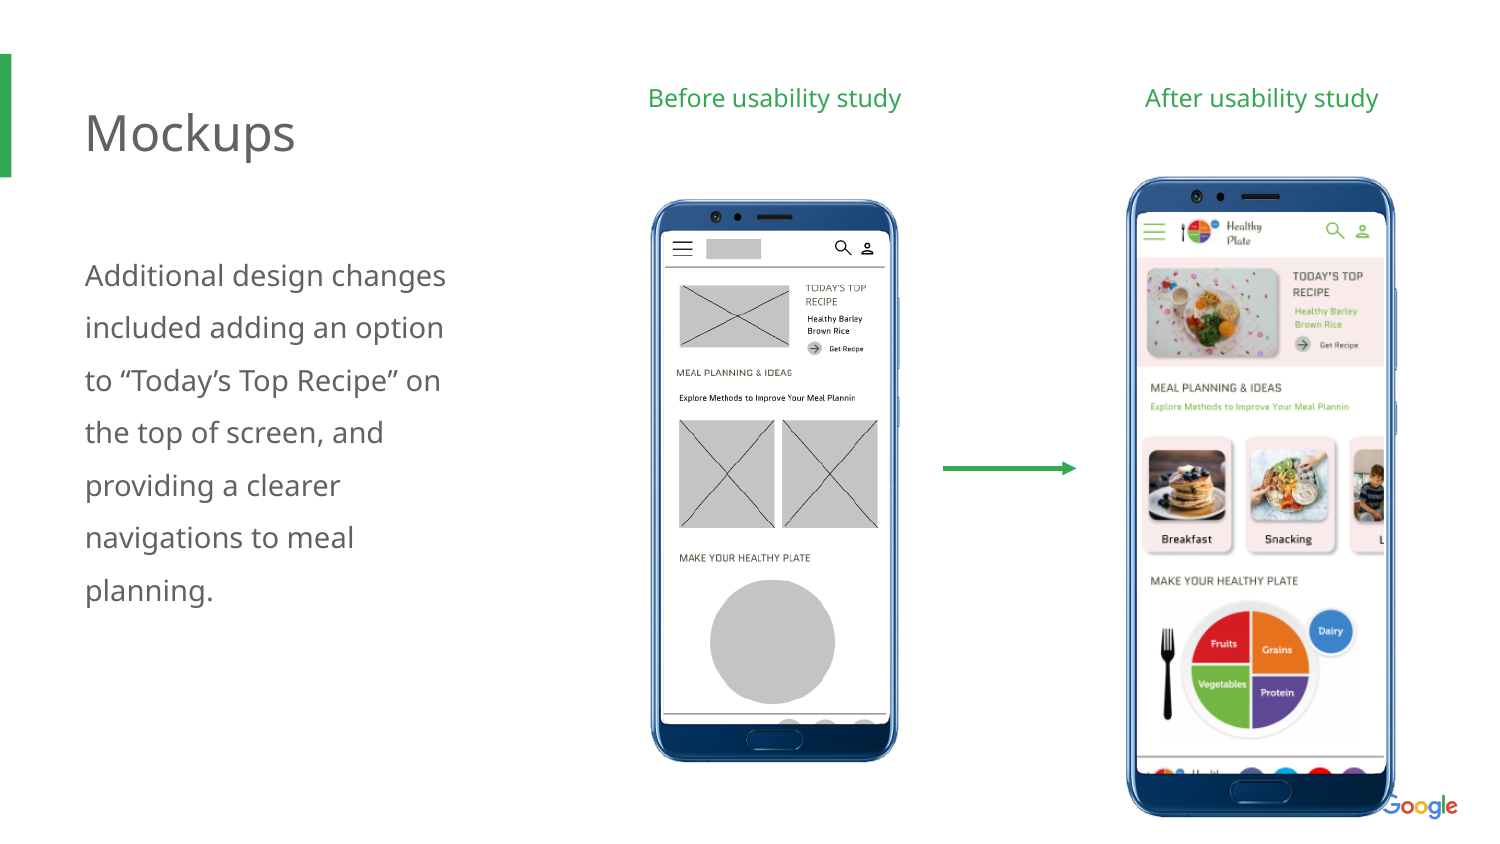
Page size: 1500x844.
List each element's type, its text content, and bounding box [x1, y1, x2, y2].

text_box Additional design changes included adding an option to “Today’s Top Recipe” on the top of screen, and providing a clearer navigations to meal planning. [84, 224, 483, 675]
picture [558, 176, 989, 785]
text_box Before usability study [581, 67, 968, 162]
picture [1024, 150, 1495, 843]
text_box After usability study [1068, 67, 1456, 148]
text_box Mockups [84, 85, 1068, 176]
